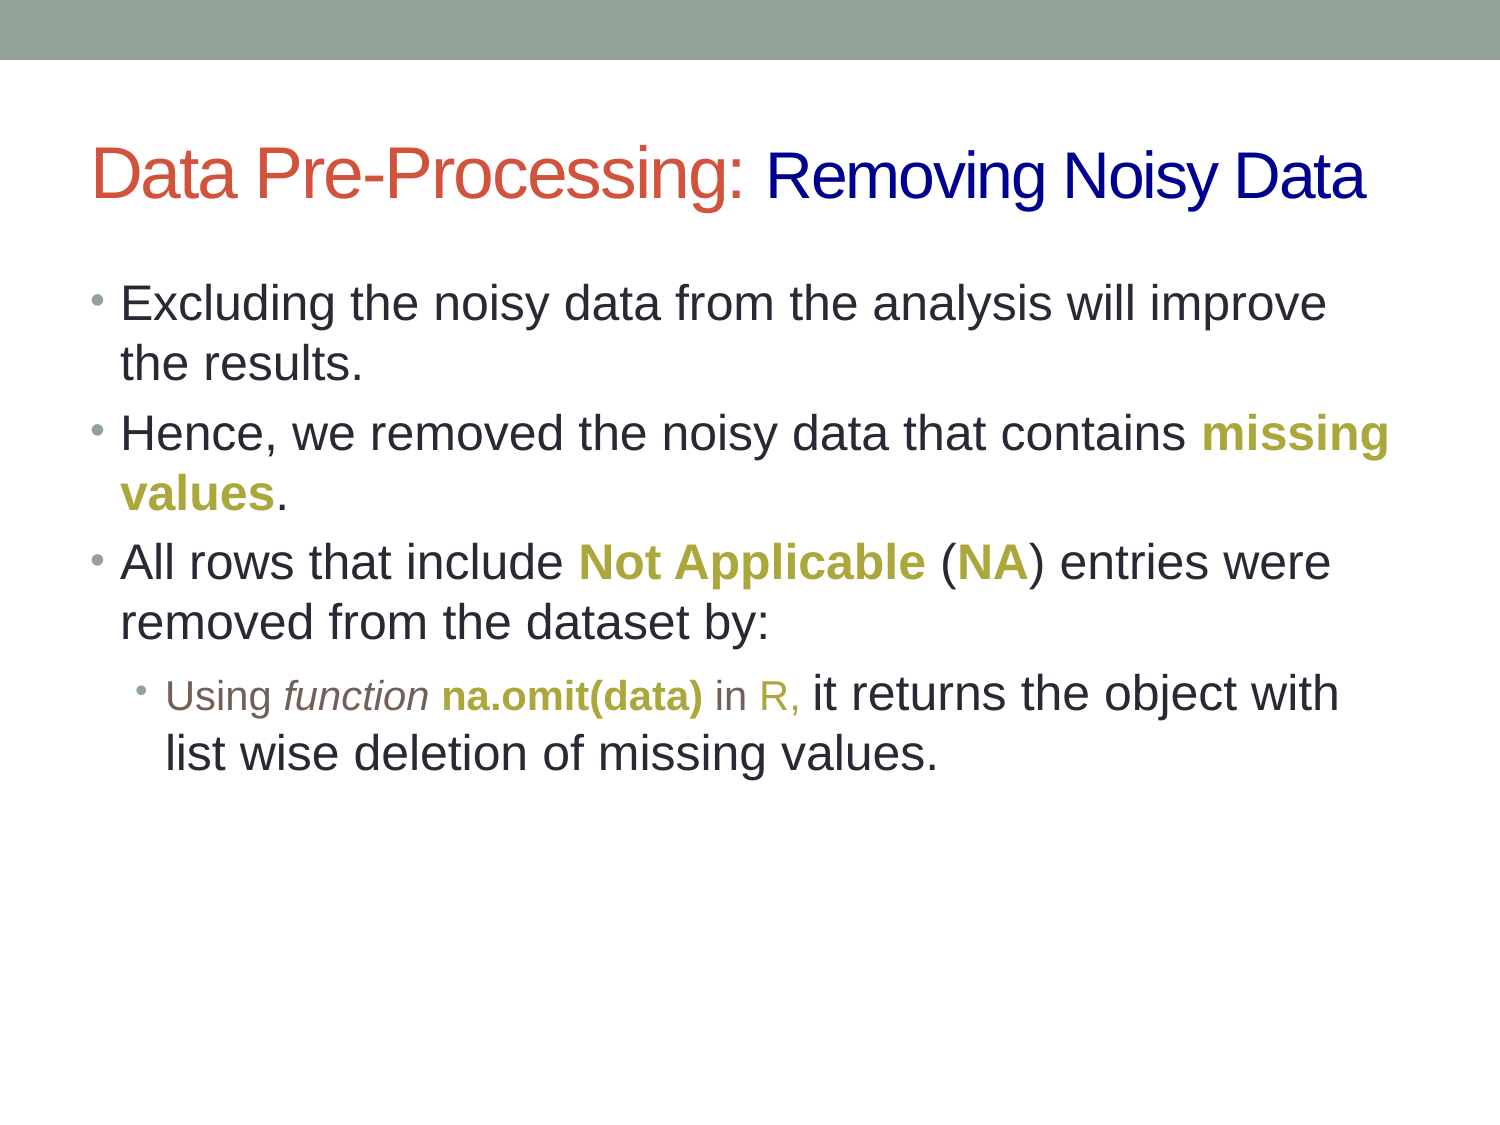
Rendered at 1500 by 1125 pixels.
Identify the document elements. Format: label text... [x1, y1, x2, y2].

list Excluding the noisy data from the analysis will improve the results. Hence, we removed the noisy data that contains missing values. All rows that include Not Applicable (NA) entries were removed from the dataset by: Using function na.omit(data) in R, it returns the object with list wise deletion of missing values. [75, 262, 1425, 1063]
title Data Pre-Processing: Removing Noisy Data [75, 87, 1425, 250]
